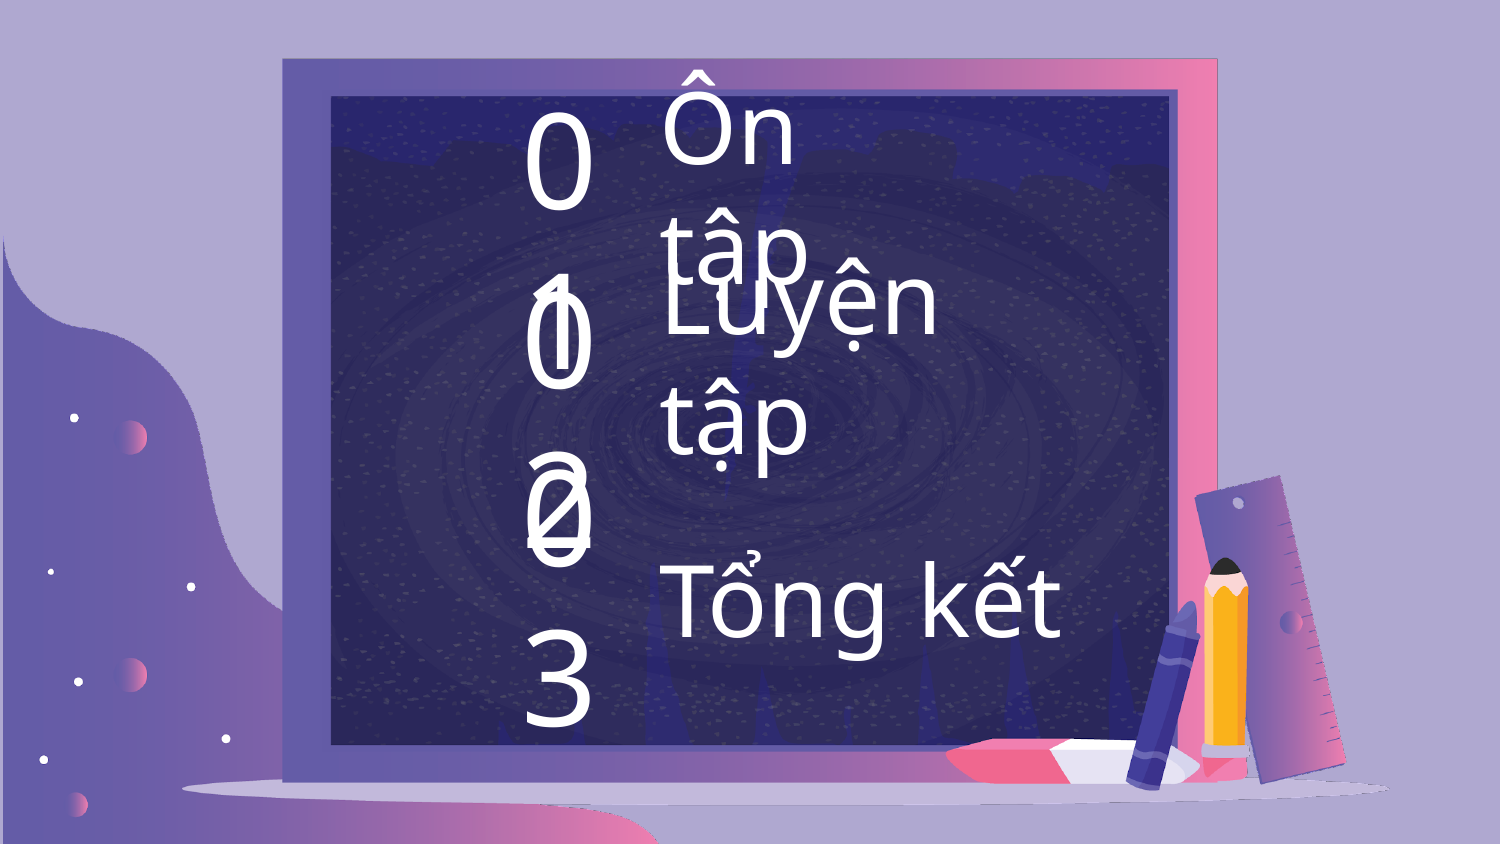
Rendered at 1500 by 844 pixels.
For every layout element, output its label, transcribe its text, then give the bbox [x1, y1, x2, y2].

title 01 [475, 174, 645, 299]
picture [0, 0, 1500, 844]
title Ôn tập [644, 174, 981, 320]
title 03 [475, 531, 645, 656]
title Luyện tập [644, 354, 1086, 490]
title 02 [475, 353, 645, 478]
title Tổng kết [644, 514, 1086, 673]
